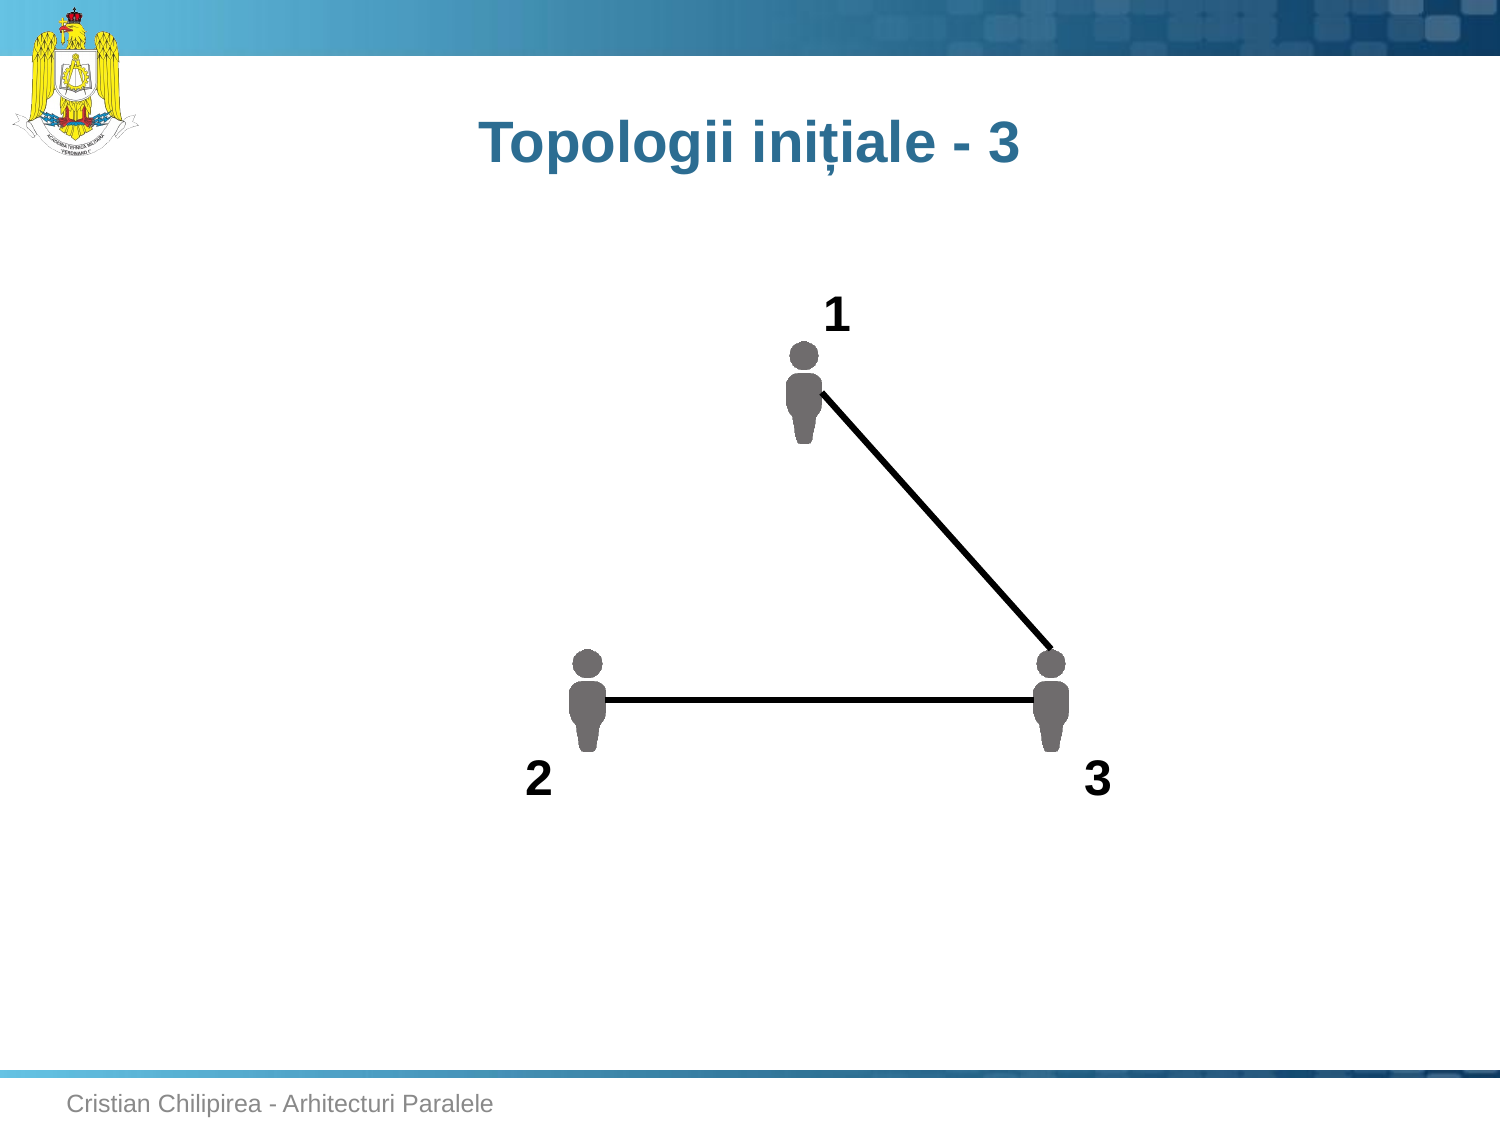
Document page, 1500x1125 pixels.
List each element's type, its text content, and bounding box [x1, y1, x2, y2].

picture [0, 0, 1500, 156]
text_box 1 [809, 273, 867, 349]
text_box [821, 392, 1052, 650]
picture [785, 341, 822, 444]
footer Cristian Chilipirea - Arhitecturi Paralele [51, 1083, 1157, 1125]
text_box 3 [1069, 738, 1127, 813]
picture [0, 1070, 1500, 1078]
text_box 2 [510, 738, 568, 813]
picture [569, 648, 606, 752]
title Topologii inițiale - 3 [51, 102, 1449, 178]
picture [1033, 648, 1070, 752]
